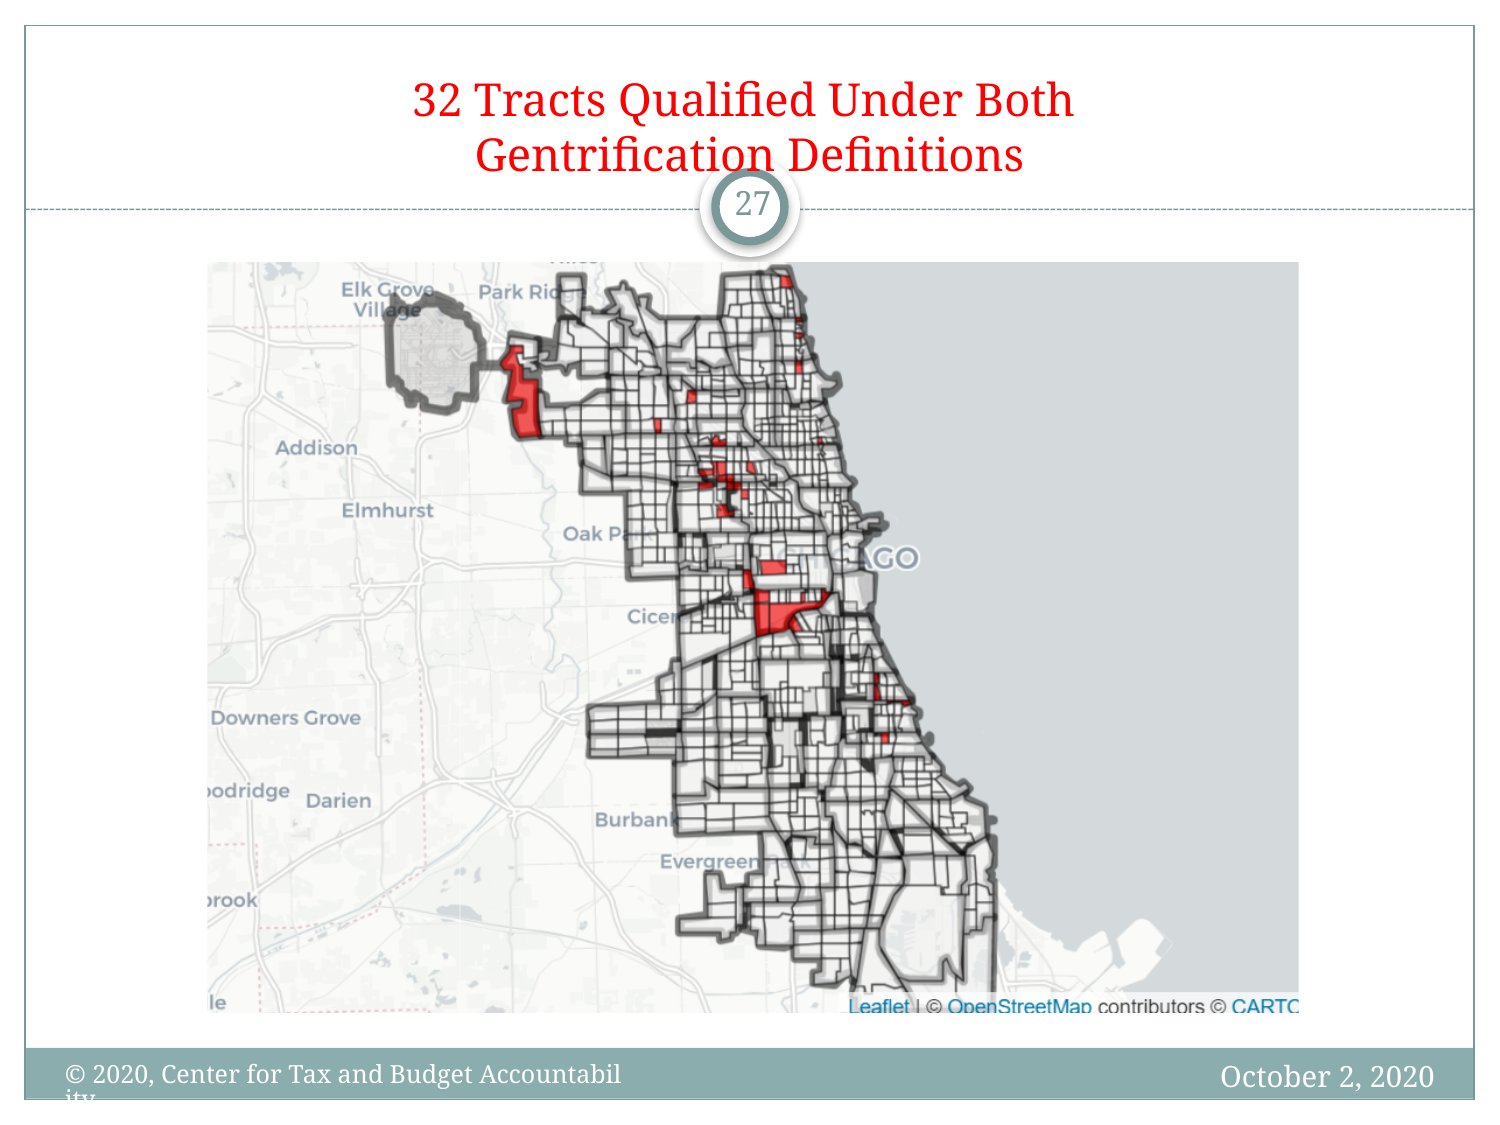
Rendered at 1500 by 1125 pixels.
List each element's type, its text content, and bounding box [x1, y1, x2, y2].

title 32 Tracts Qualified Under Both Gentrification Definitions [49, 63, 1450, 188]
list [207, 262, 1299, 1013]
footer © 2020, Center for Tax and Budget Accountability [50, 1051, 638, 1112]
slide_number 27 [715, 168, 791, 241]
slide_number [950, 1050, 1450, 1111]
